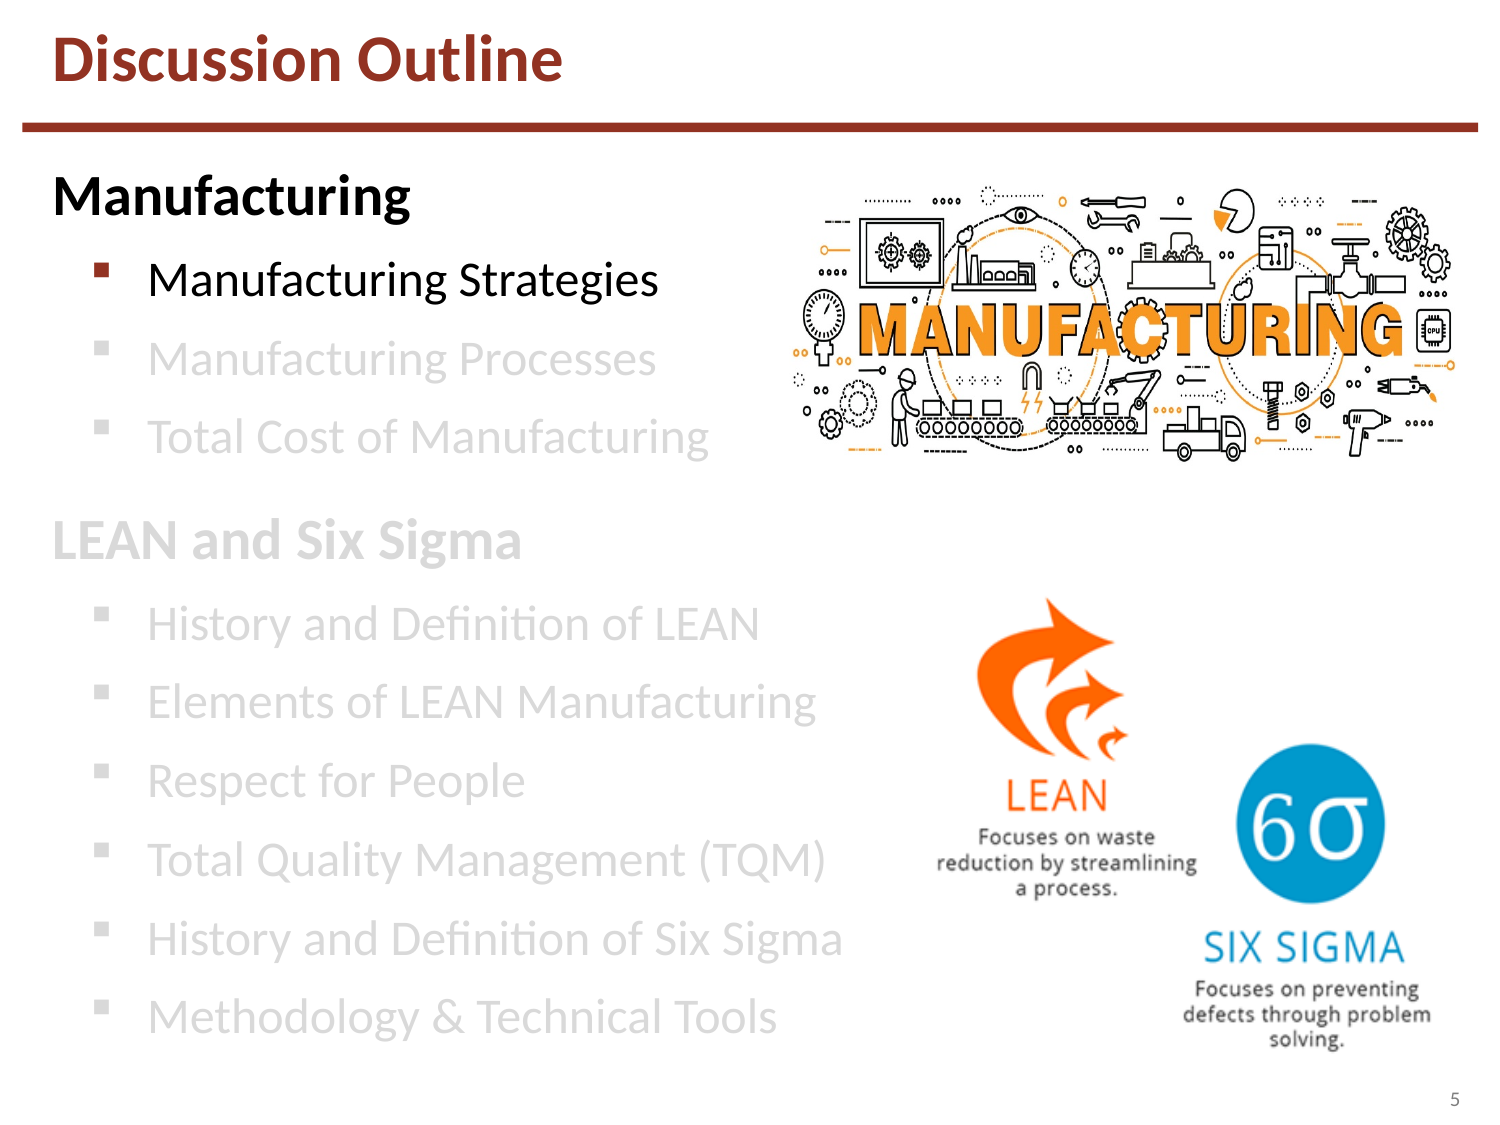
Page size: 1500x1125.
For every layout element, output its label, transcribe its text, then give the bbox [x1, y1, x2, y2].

title Discussion Outline [37, 28, 1423, 97]
picture [787, 178, 1463, 467]
list Manufacturing Manufacturing Strategies Manufacturing Processes Total Cost of Manufacturing LEAN and Six Sigma History and Definition of LEAN Elements of LEAN Manufacturing Respect for People Total Quality Management (TQM) History and Definition of Six Sigma Methodology & Technical Tools [37, 149, 1463, 988]
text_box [930, 587, 1448, 1057]
